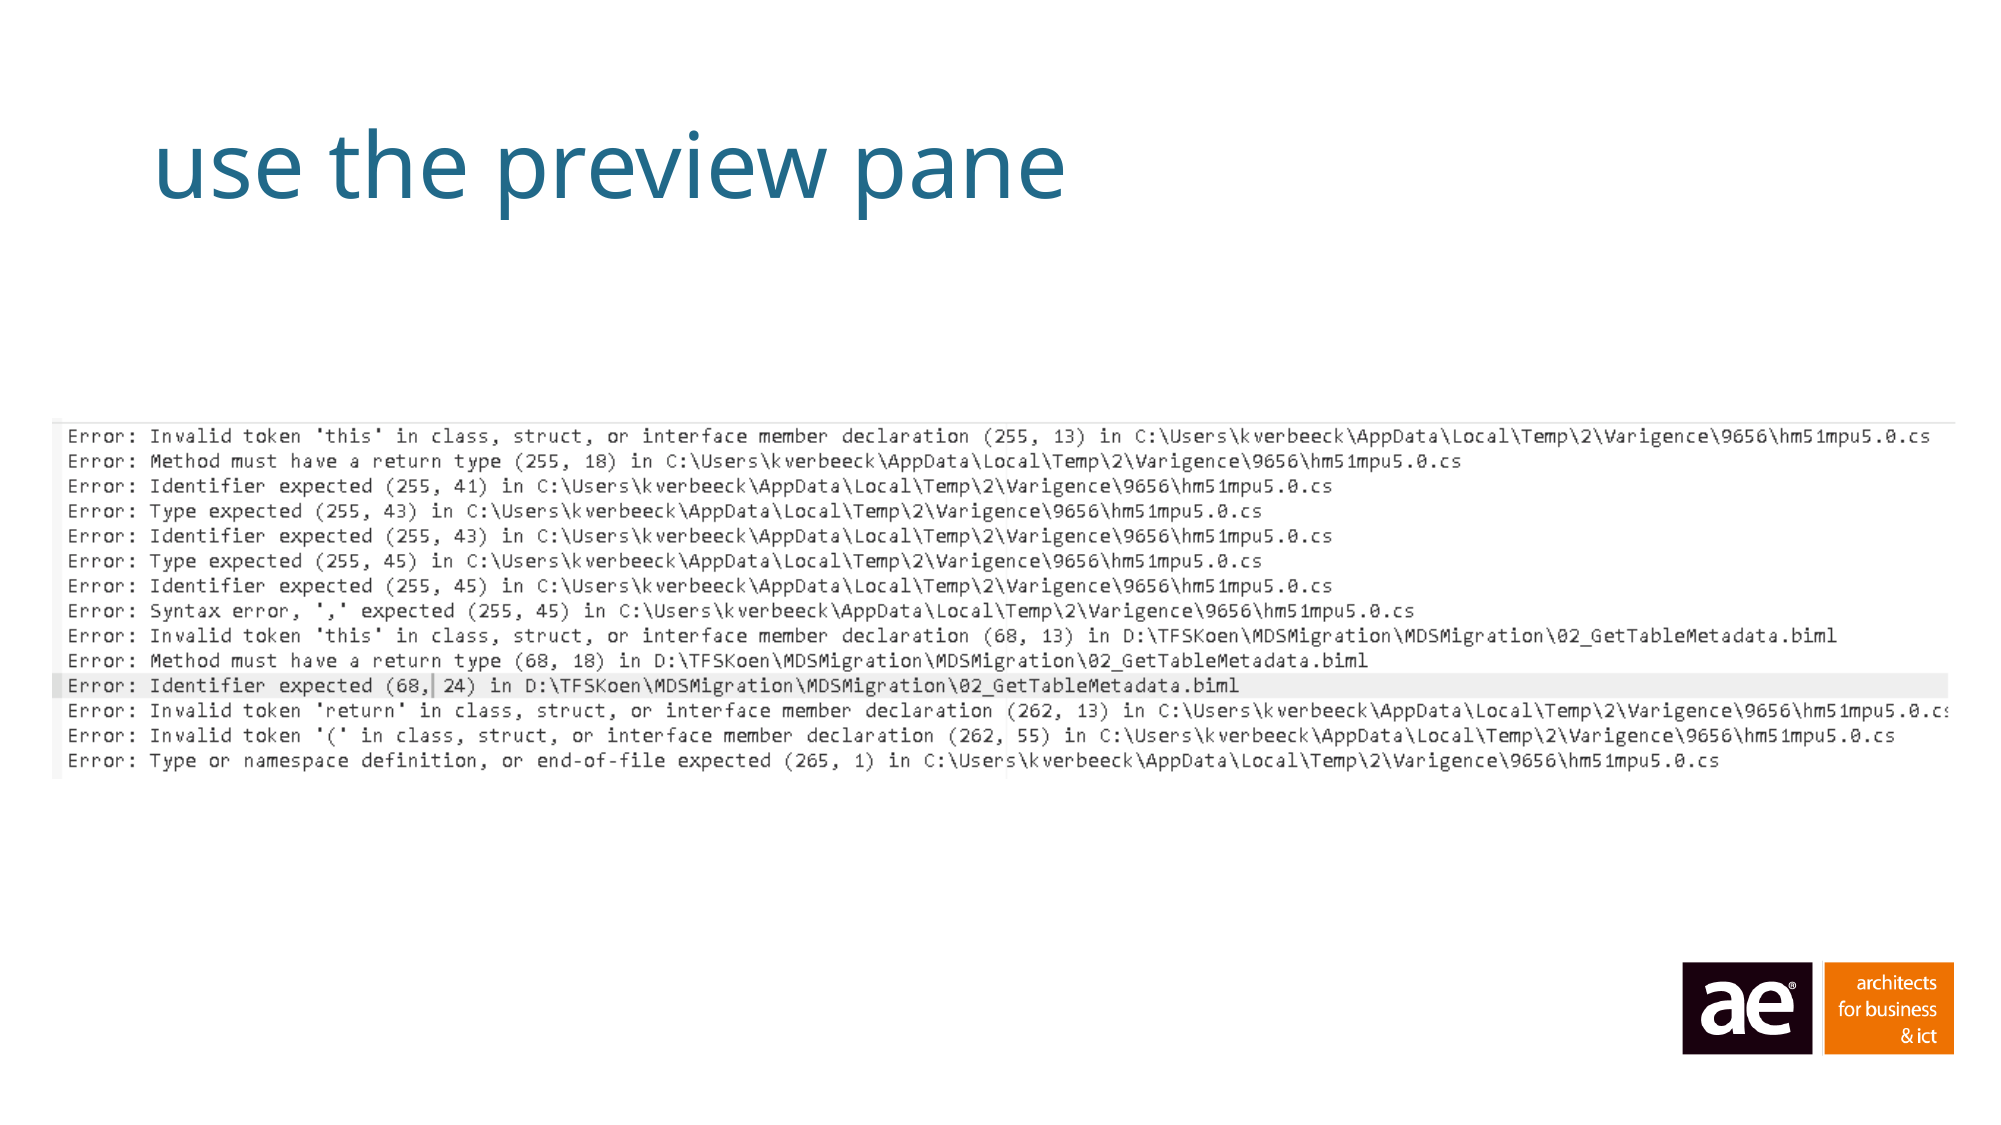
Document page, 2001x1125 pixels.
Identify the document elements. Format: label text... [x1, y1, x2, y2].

picture [52, 418, 1957, 779]
picture [1671, 950, 1964, 1065]
title use the preview pane [137, 59, 1863, 278]
